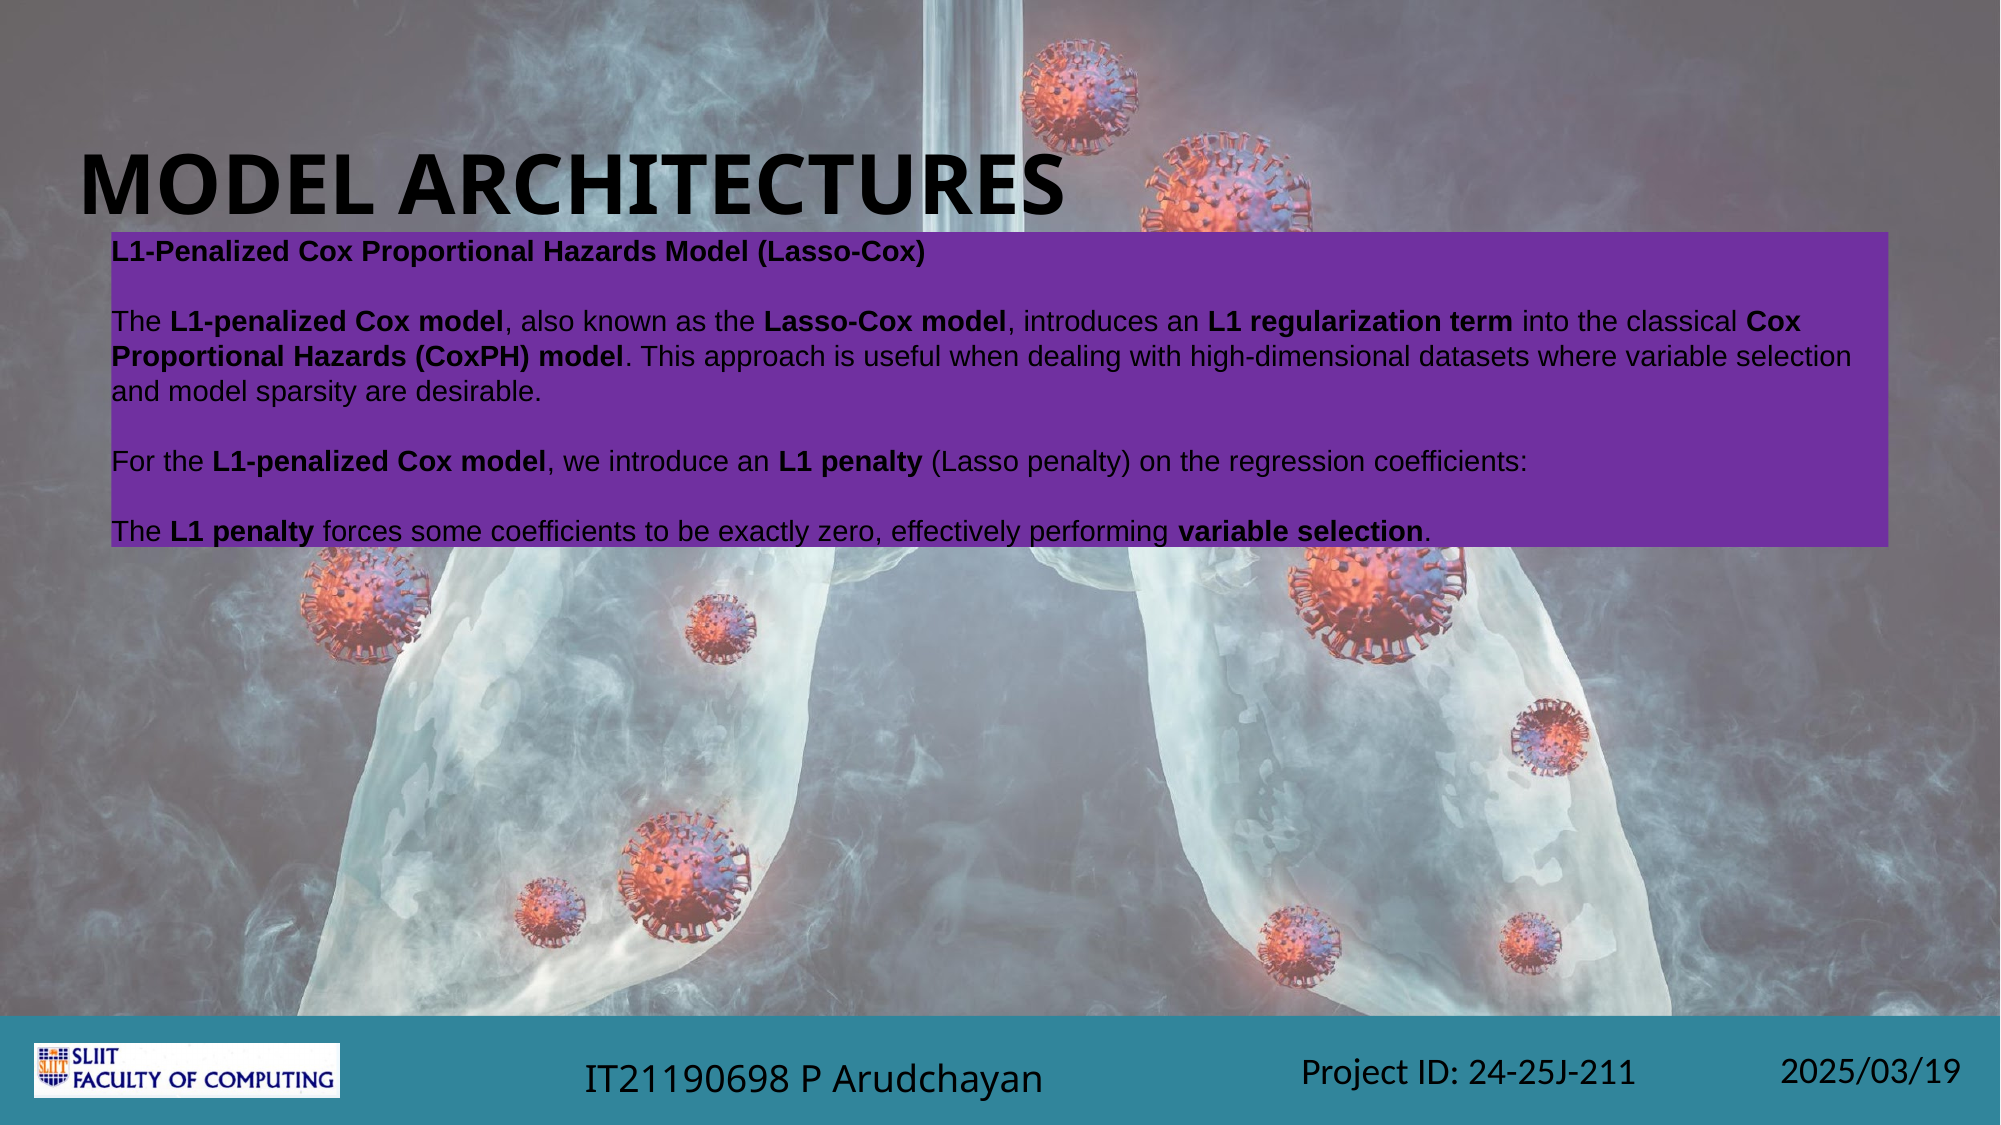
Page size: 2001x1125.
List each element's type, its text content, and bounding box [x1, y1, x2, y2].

text_box MODEL ARCHITECTURES [75, 129, 1194, 232]
text_box L1-Penalized Cox Proportional Hazards Model (Lasso-Cox) The L1-penalized Cox model, also known as the Lasso-Cox model, introduces an L1 regularization term into the classical Cox Proportional Hazards (CoxPH) model. This approach is useful when dealing with high-dimensional datasets where variable selection and model sparsity are desirable. For the L1-penalized Cox model, we introduce an L1 penalty (Lasso penalty) on the regression coefficients: The L1 penalty forces some coefficients to be exactly zero, effectively performing variable selection. [111, 232, 1889, 547]
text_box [0, 1015, 2000, 1125]
picture [0, 0, 2001, 1125]
